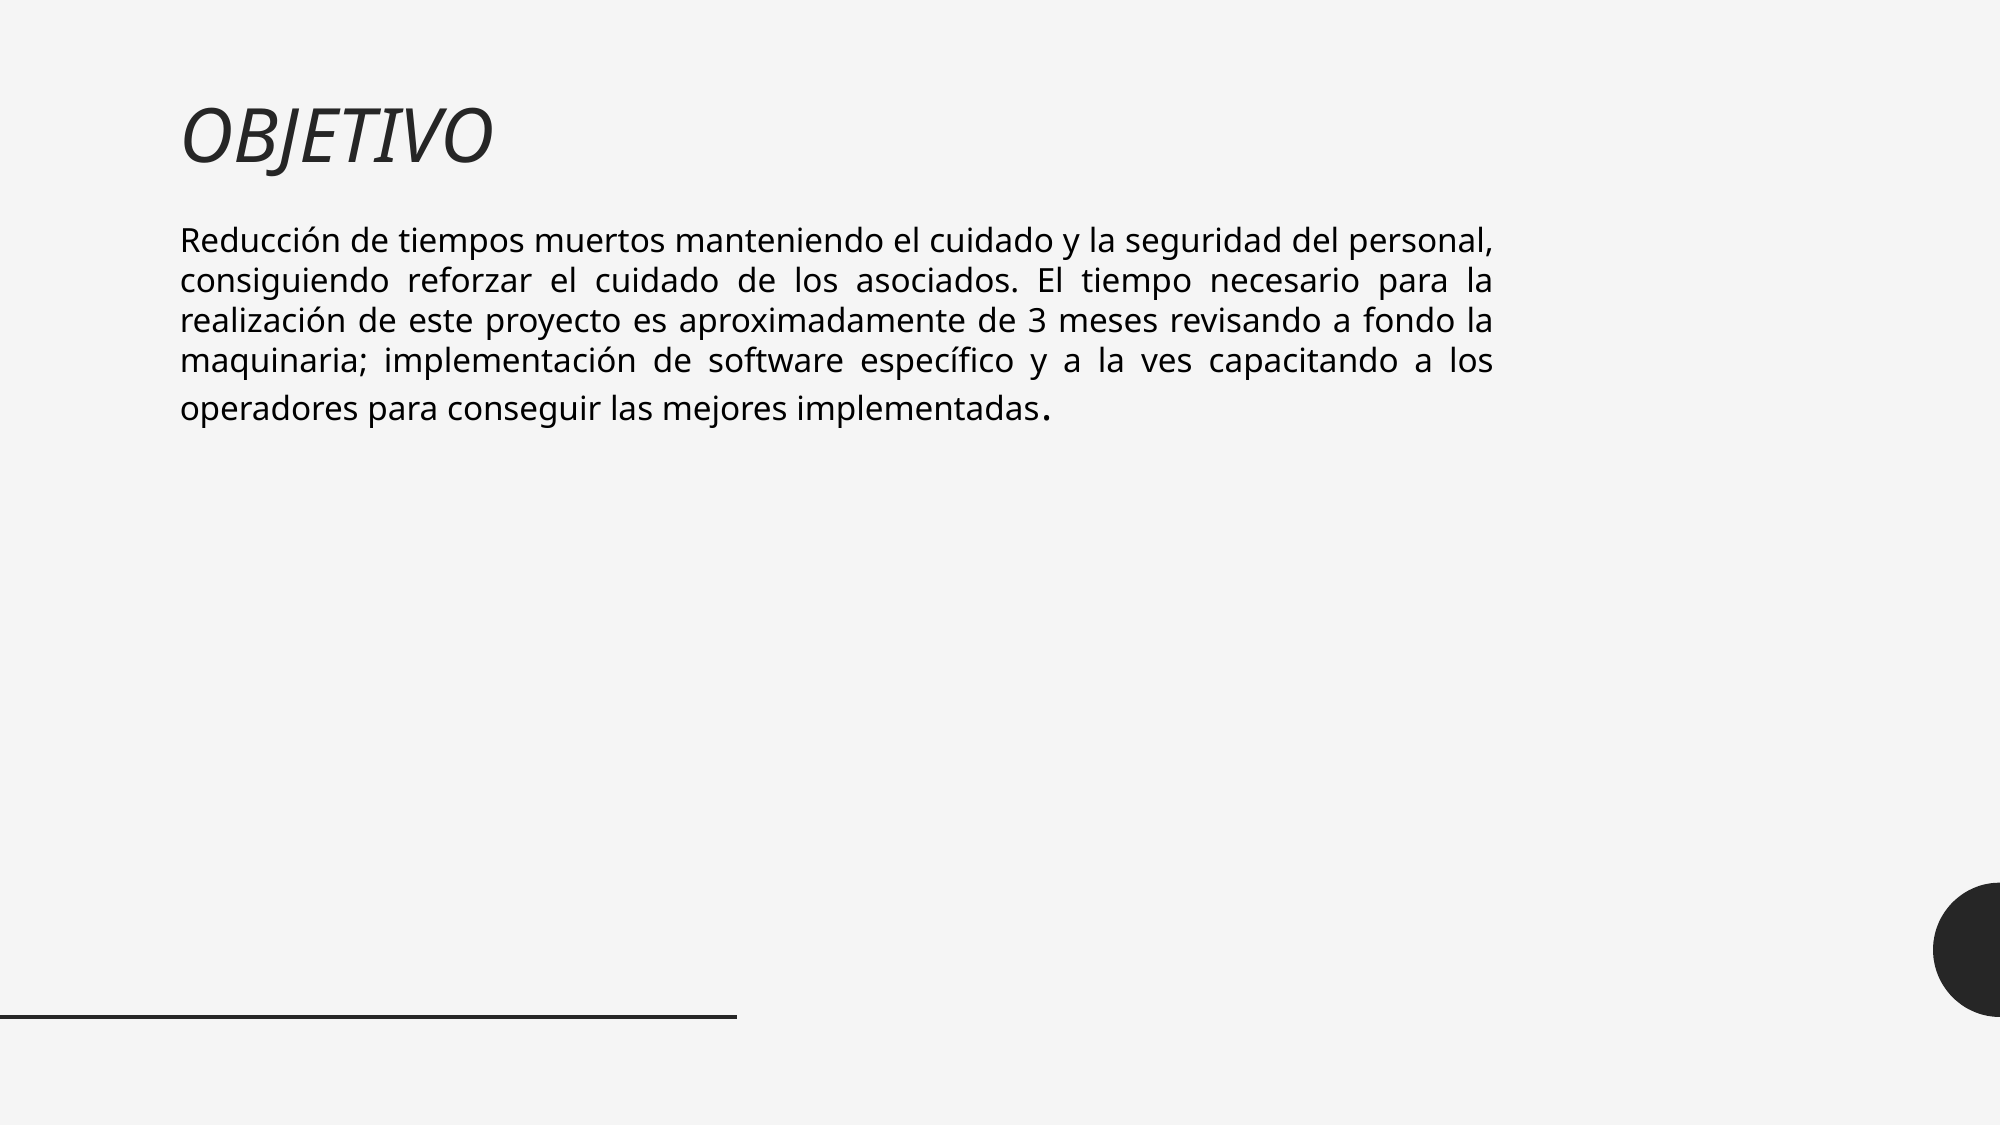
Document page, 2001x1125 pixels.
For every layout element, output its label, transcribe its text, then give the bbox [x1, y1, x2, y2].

text_box OBJETIVO [165, 89, 1277, 211]
text_box Reducción de tiempos muertos manteniendo el cuidado y la seguridad del personal, consiguiendo reforzar el cuidado de los asociados. El tiempo necesario para la realización de este proyecto es aproximadamente de 3 meses revisando a fondo la maquinaria; implementación de software específico y a la ves capacitando a los operadores para conseguir las mejores implementadas. [165, 211, 1511, 437]
